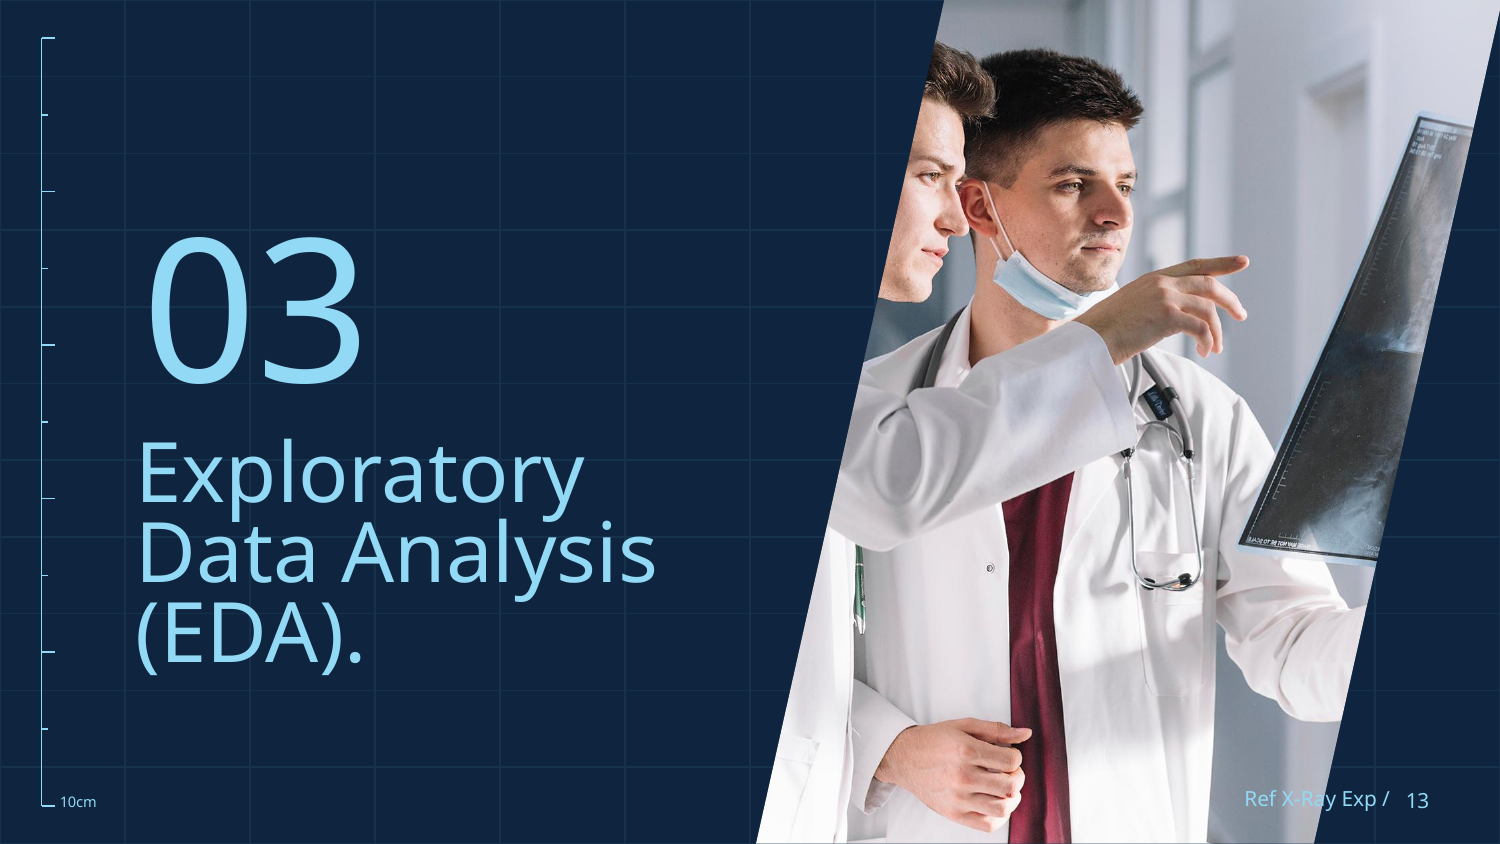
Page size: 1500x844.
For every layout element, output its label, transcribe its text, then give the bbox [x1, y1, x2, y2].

title Exploratory Data Analysis (EDA). [120, 438, 701, 577]
title 03 [127, 228, 695, 473]
picture [755, 0, 1500, 844]
